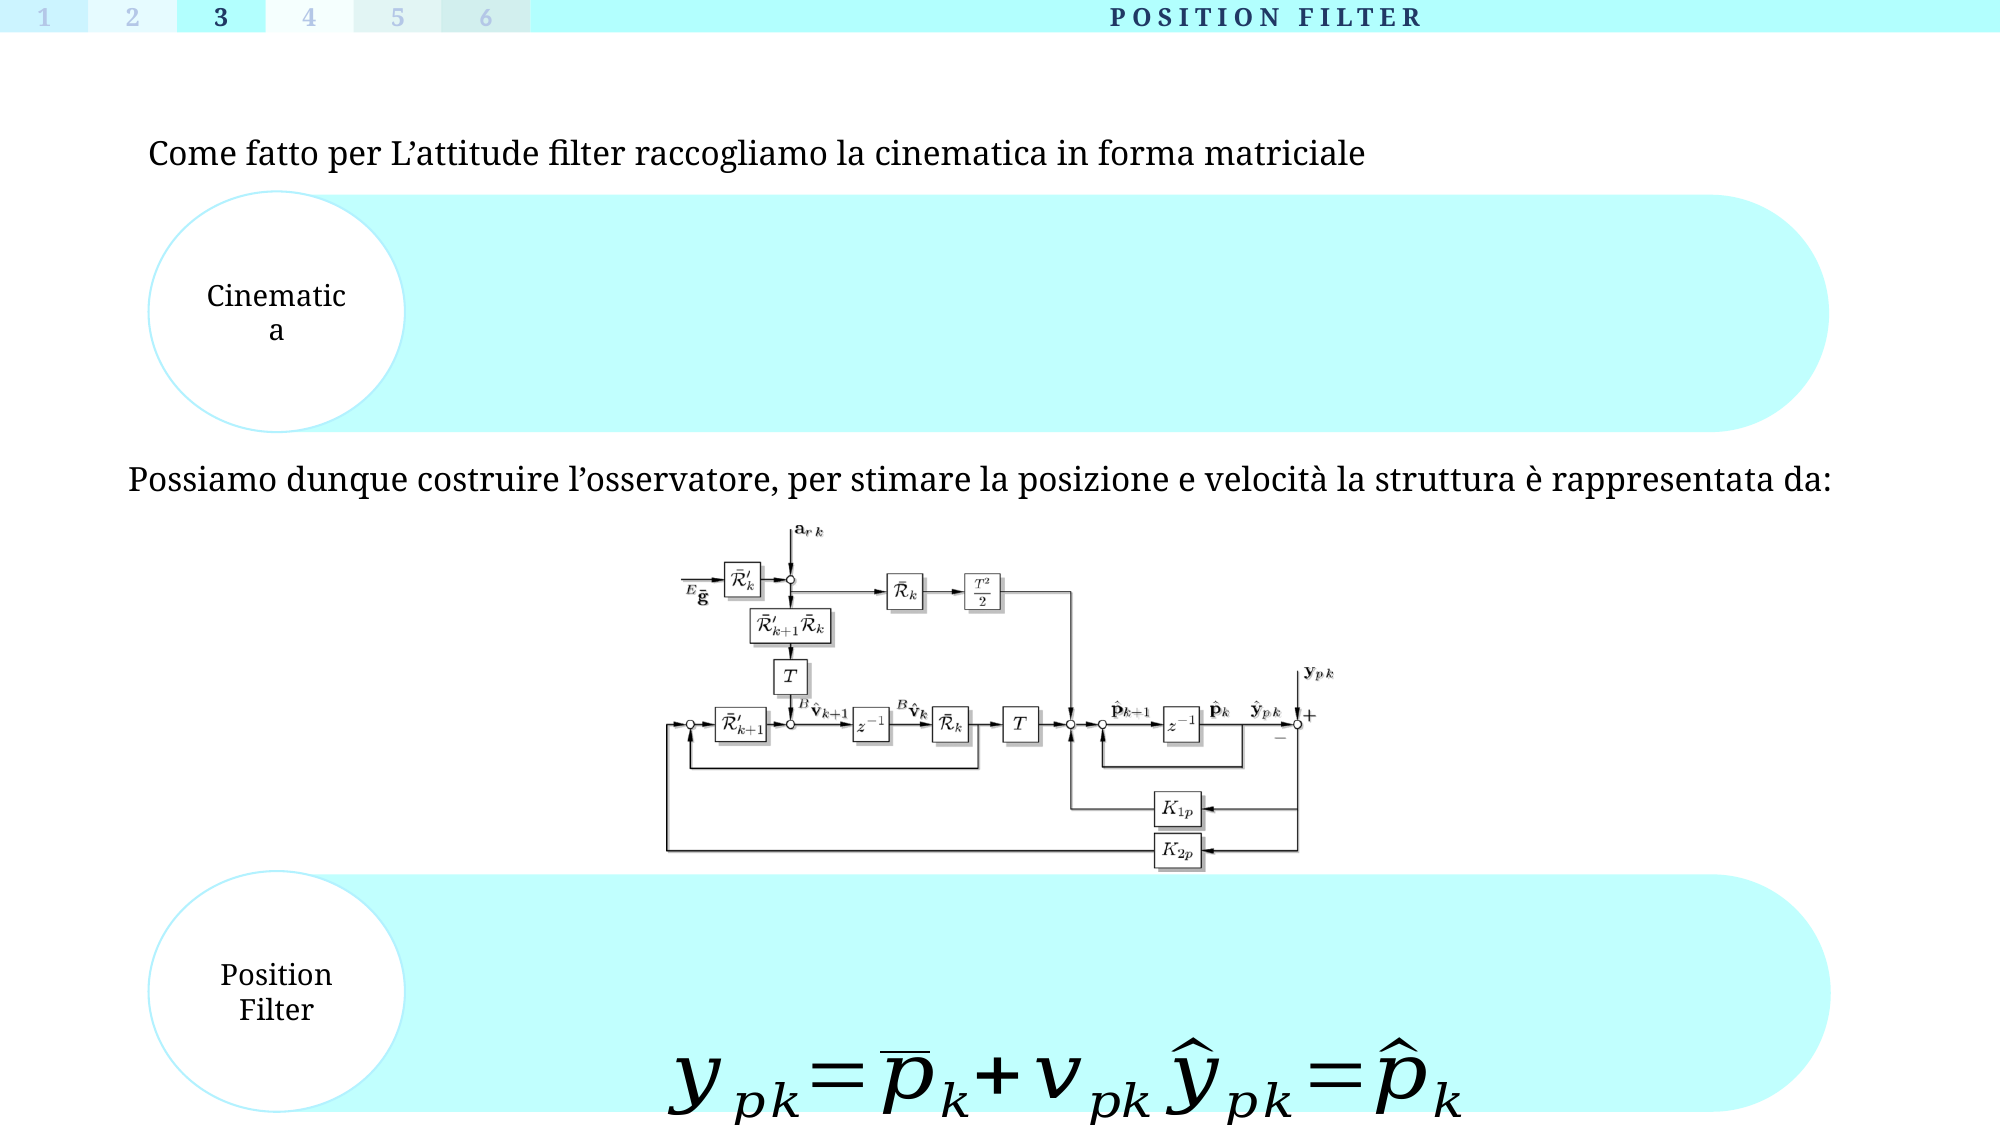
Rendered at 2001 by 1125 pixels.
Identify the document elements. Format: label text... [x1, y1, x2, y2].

text_box [292, 873, 1832, 1113]
text_box Possiamo dunque costruire l’osservatore, per stimare la posizione e velocità la struttura è rappresentata da: [113, 450, 1859, 506]
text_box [148, 191, 2000, 433]
text_box Come fatto per L’attitude filter raccogliamo la cinematica in forma matriciale [133, 125, 1383, 180]
picture [666, 525, 1334, 872]
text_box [0, 0, 2000, 33]
text_box Position Filter [147, 870, 406, 1113]
